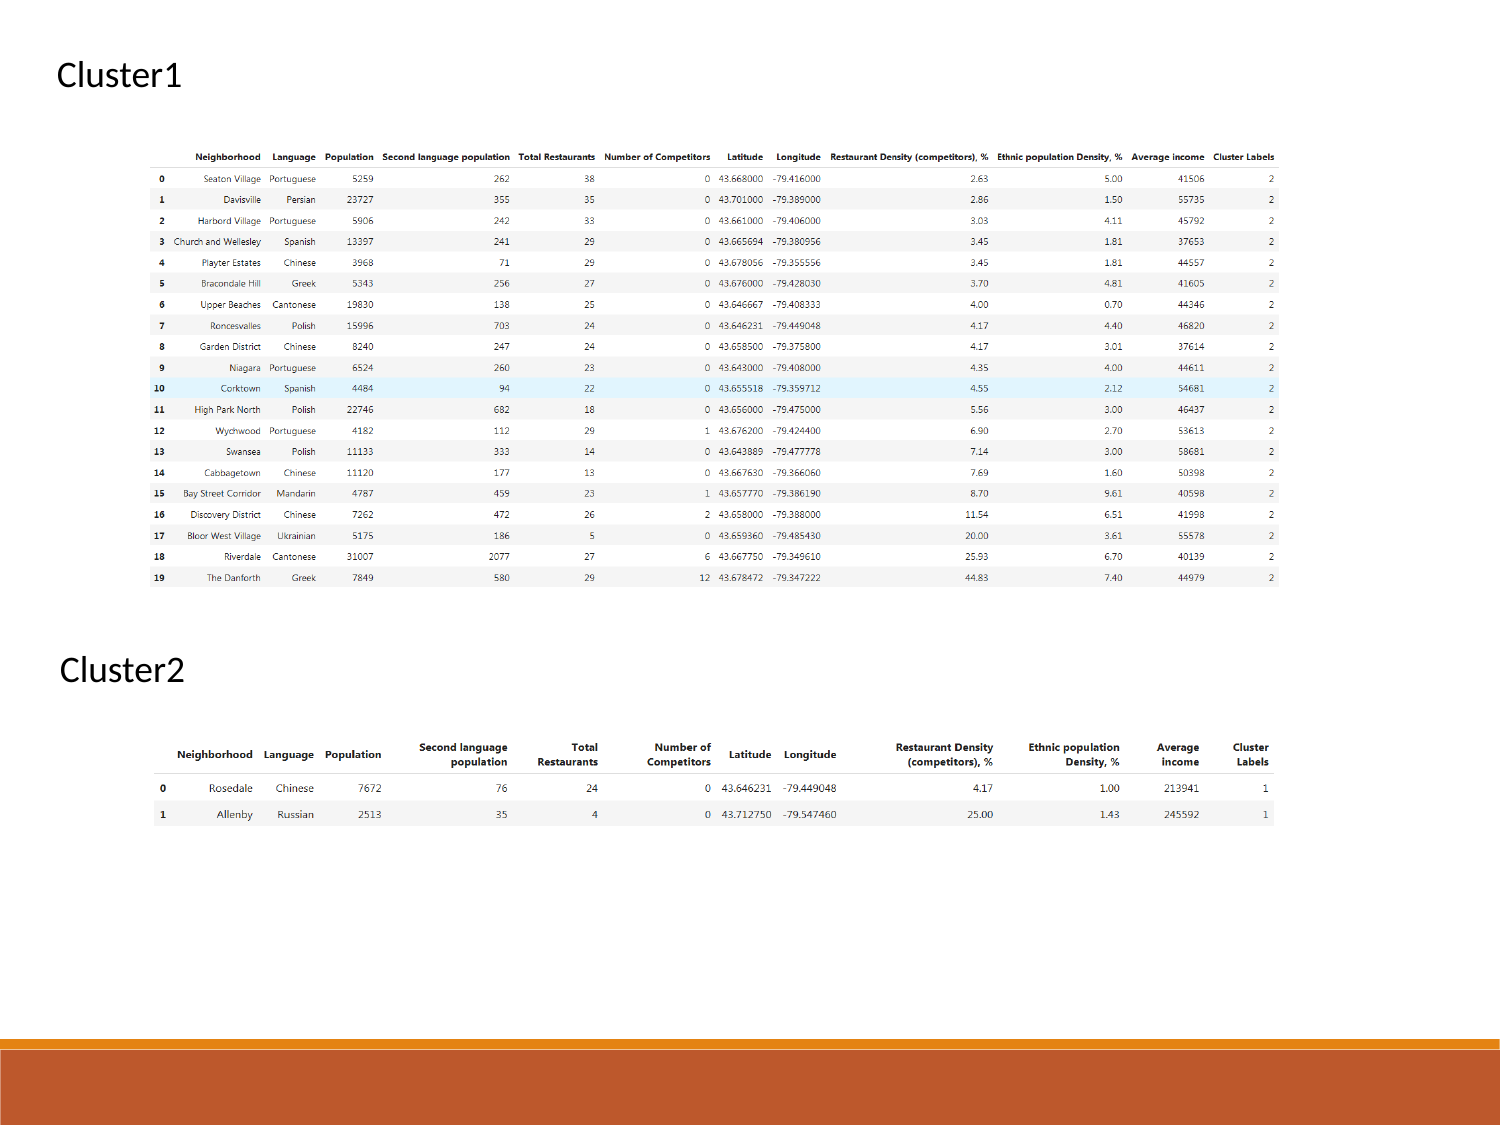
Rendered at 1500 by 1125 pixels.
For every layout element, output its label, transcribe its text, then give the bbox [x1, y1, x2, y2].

picture [150, 739, 1290, 845]
picture [146, 148, 1296, 596]
text_box Cluster1 [42, 42, 198, 103]
text_box Cluster2 [45, 637, 201, 697]
